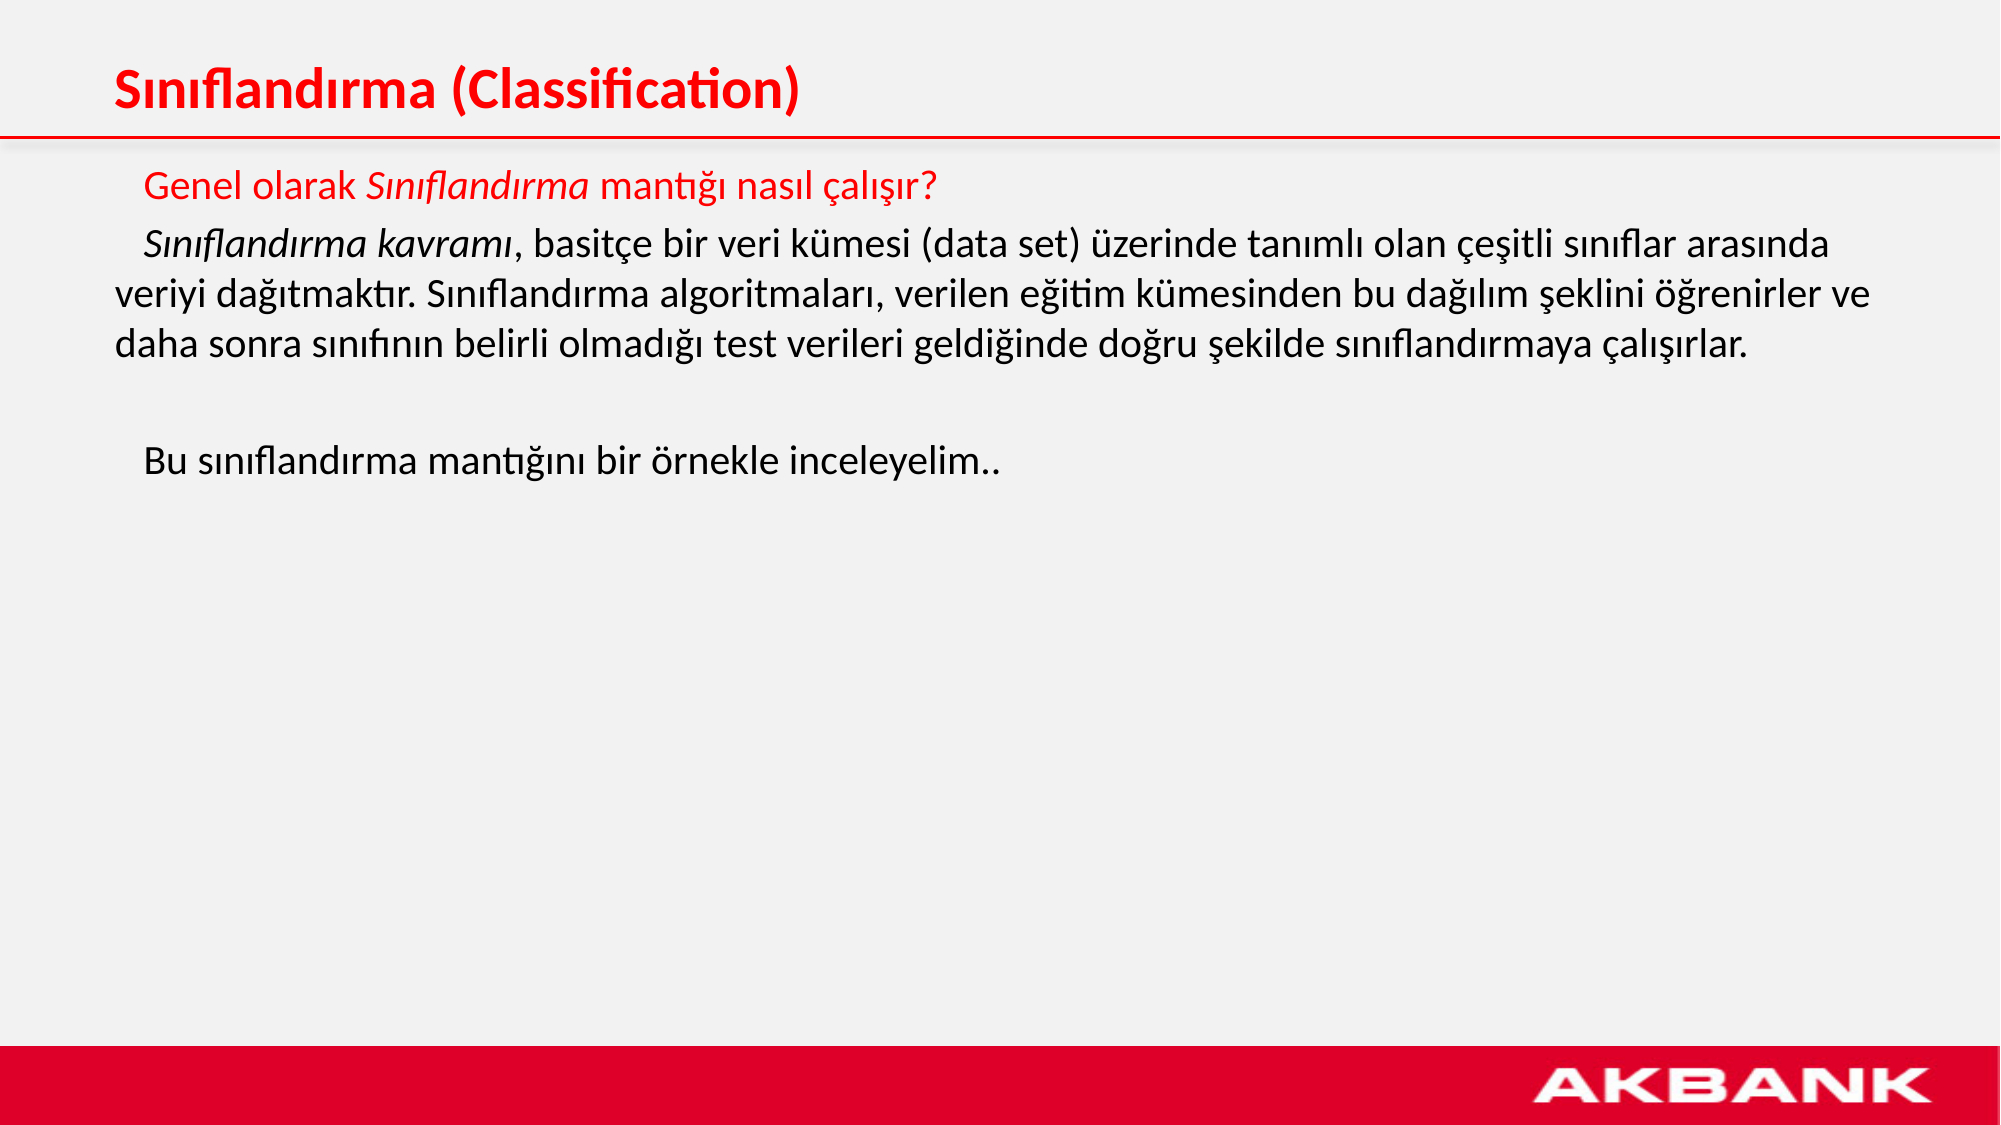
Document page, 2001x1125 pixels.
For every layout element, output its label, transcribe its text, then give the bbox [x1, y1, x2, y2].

picture [0, 1046, 2000, 1125]
title Sınıflandırma (Classification) [99, 44, 1901, 126]
list Genel olarak Sınıflandırma mantığı nasıl çalışır? Sınıflandırma kavramı, basitçe bir veri kümesi (data set) üzerinde tanımlı olan çeşitli sınıflar arasında veriyi dağıtmaktır. Sınıflandırma algoritmaları, verilen eğitim kümesinden bu dağılım şeklini öğrenirler ve daha sonra sınıfının belirli olmadığı test verileri geldiğinde doğru şekilde sınıflandırmaya çalışırlar. Bu sınıflandırma mantığını bir örnekle inceleyelim.. [99, 149, 1901, 1006]
